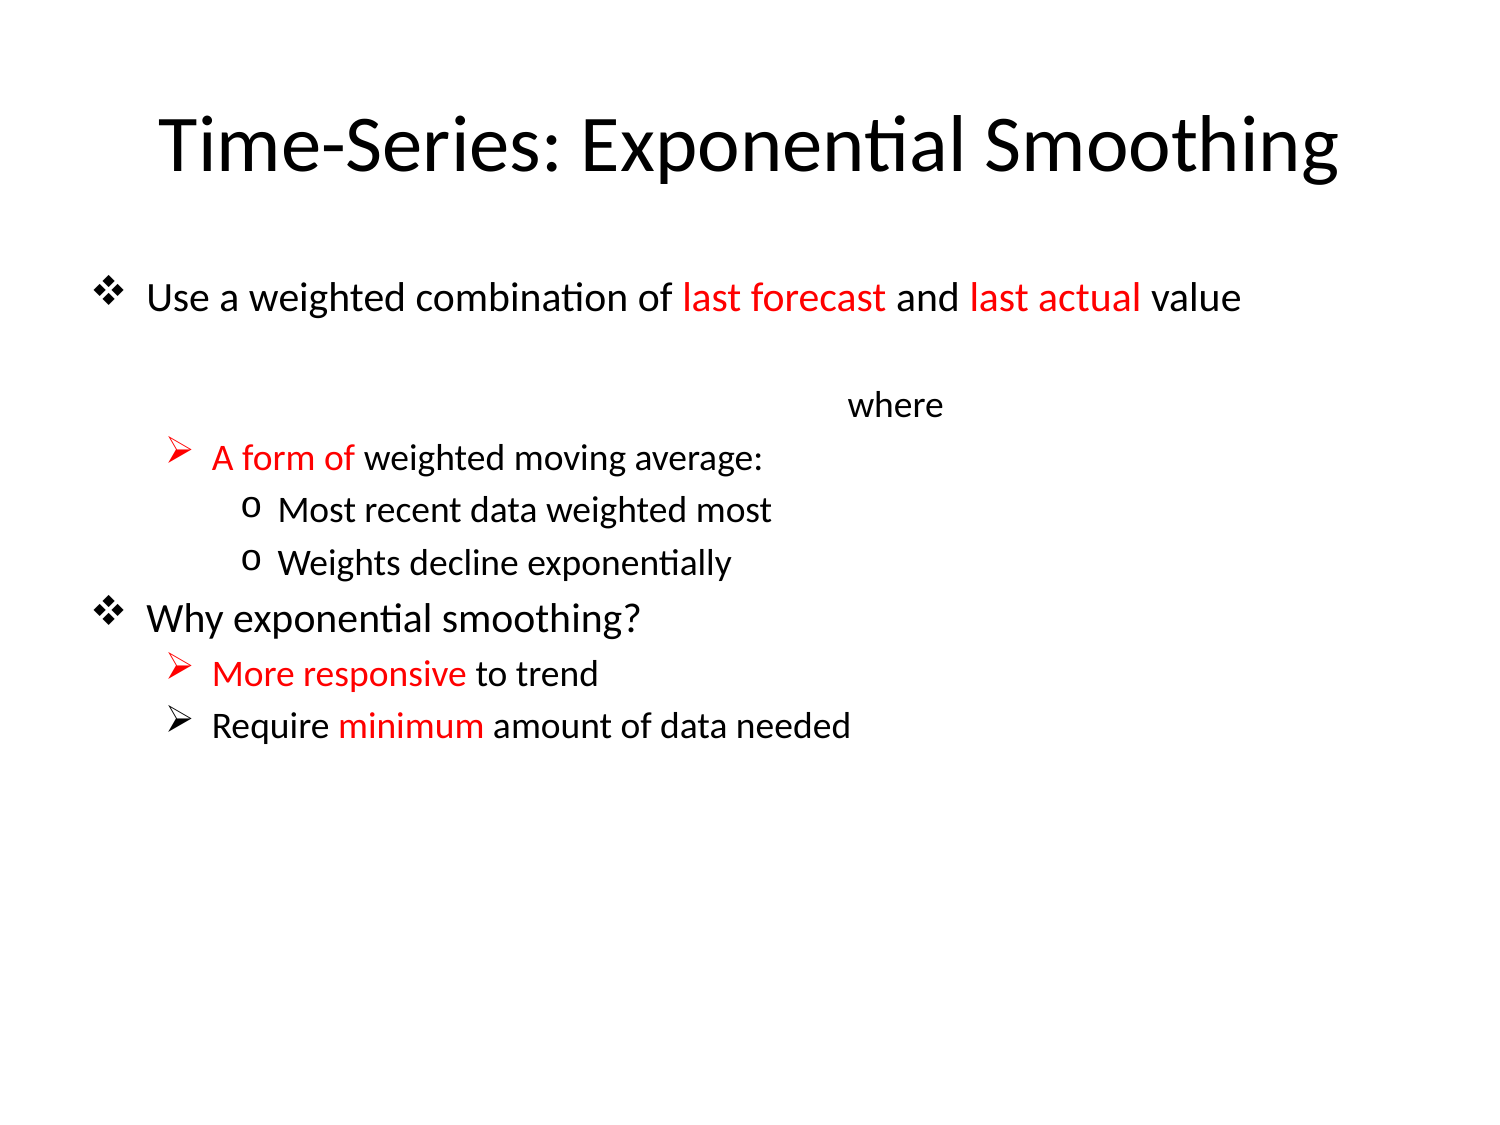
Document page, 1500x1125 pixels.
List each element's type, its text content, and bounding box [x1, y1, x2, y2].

title Time-Series: Exponential Smoothing [75, 45, 1425, 233]
